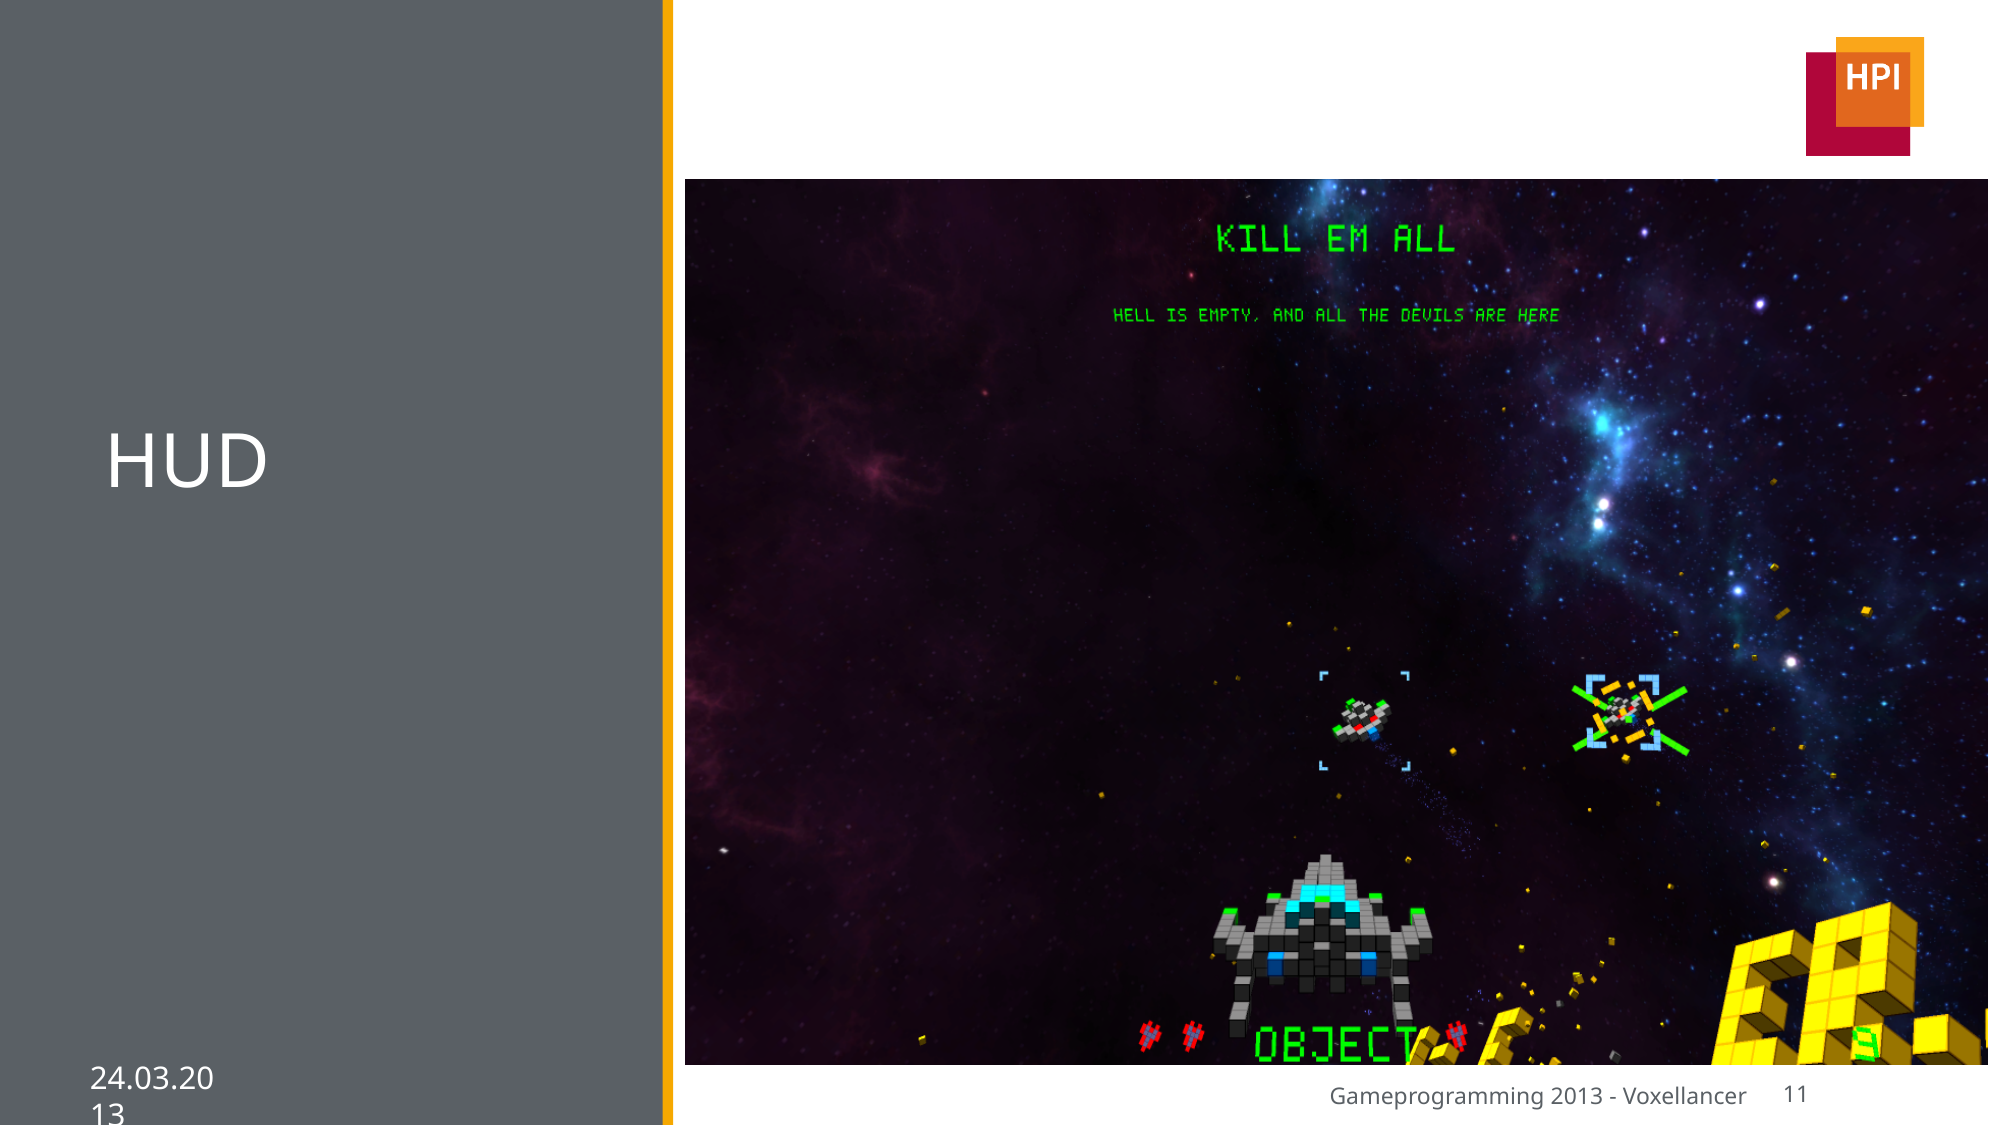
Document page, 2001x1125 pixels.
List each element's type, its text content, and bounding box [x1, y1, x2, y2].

text_box 24.03.2013 [75, 1065, 233, 1125]
text_box 11 [1768, 1074, 1926, 1125]
picture [684, 179, 1989, 1066]
picture [1806, 37, 1925, 156]
text_box HUD [90, 135, 615, 510]
text_box Gameprogramming 2013 - Voxellancer [756, 1074, 1763, 1125]
